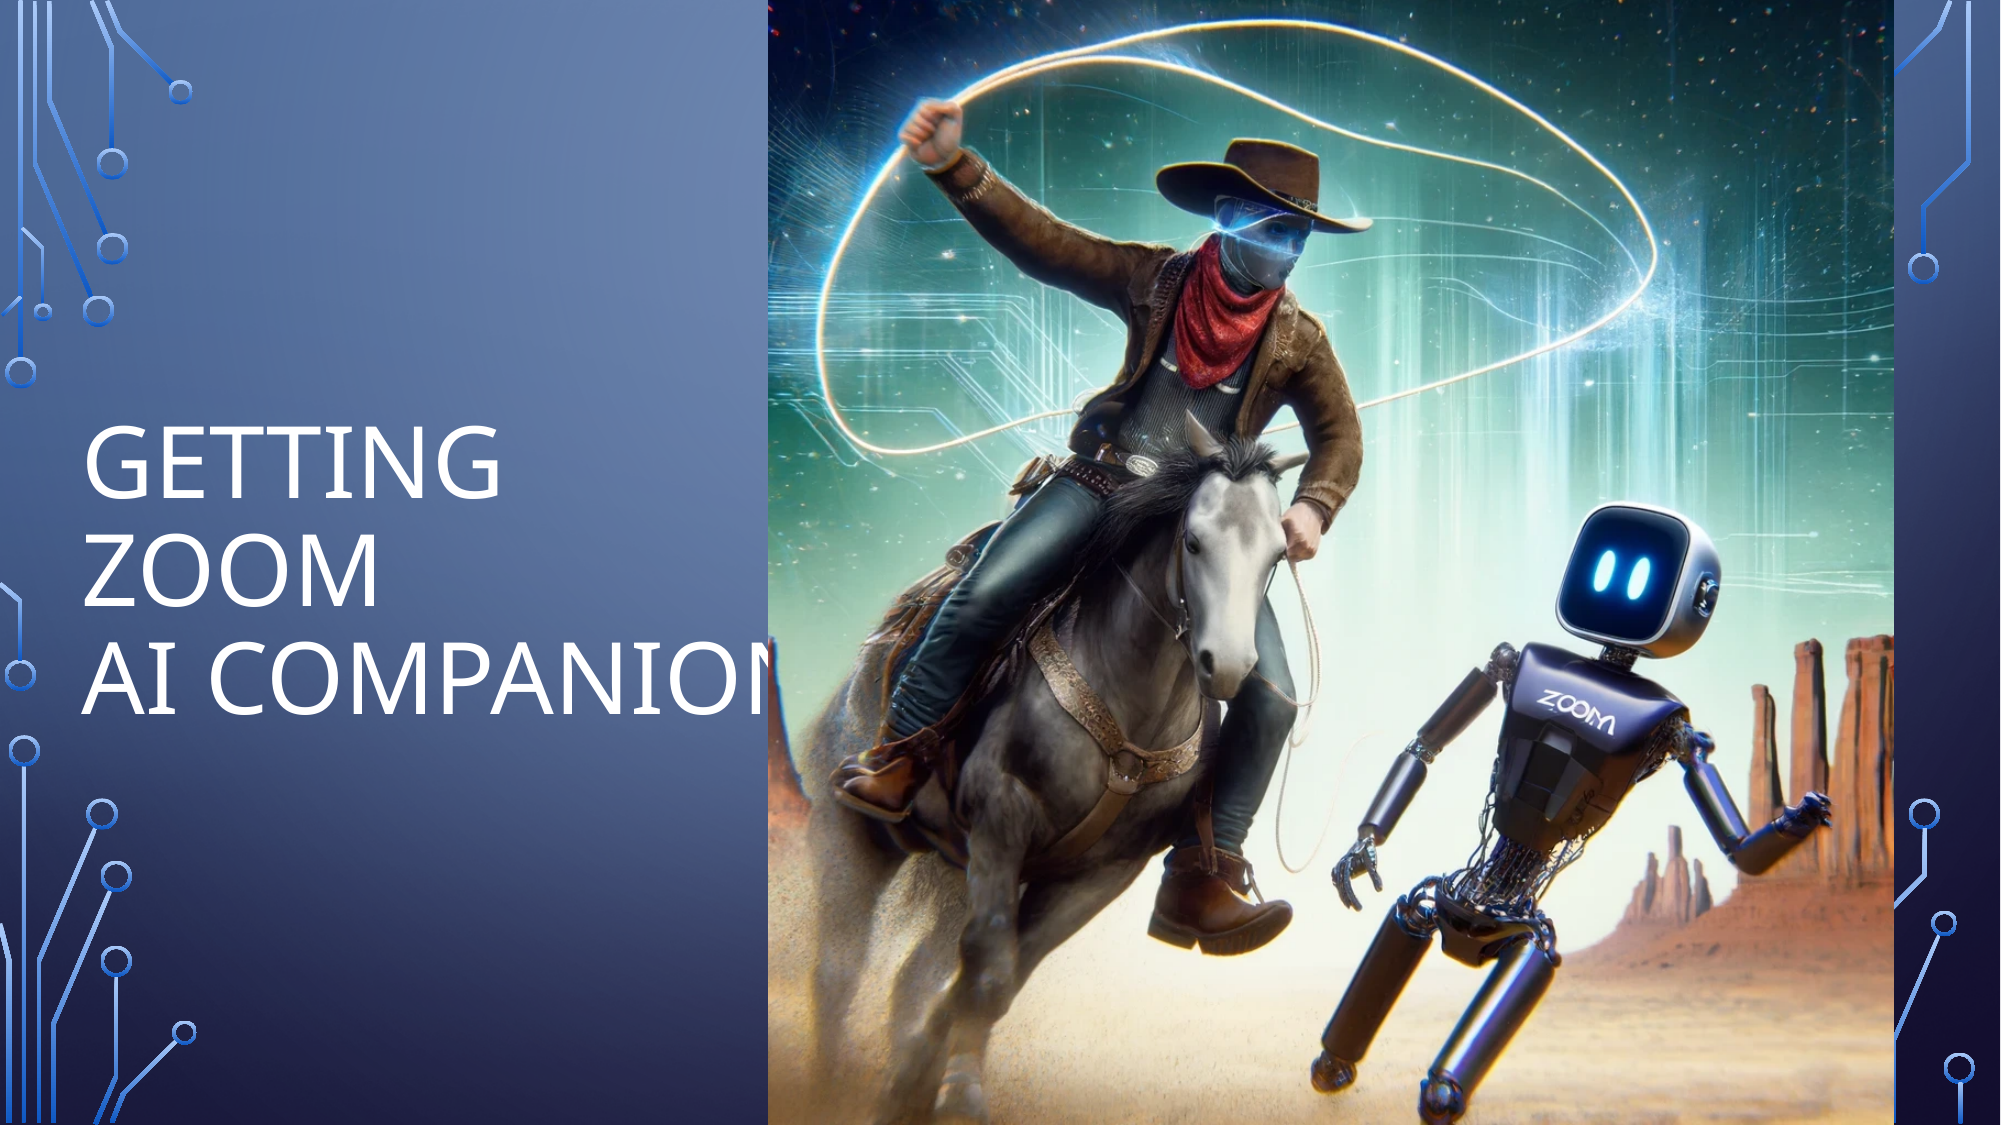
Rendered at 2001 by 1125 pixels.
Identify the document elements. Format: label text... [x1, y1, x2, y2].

picture [768, 0, 1894, 1125]
title Getting Zoom AI Companion [66, 301, 768, 744]
